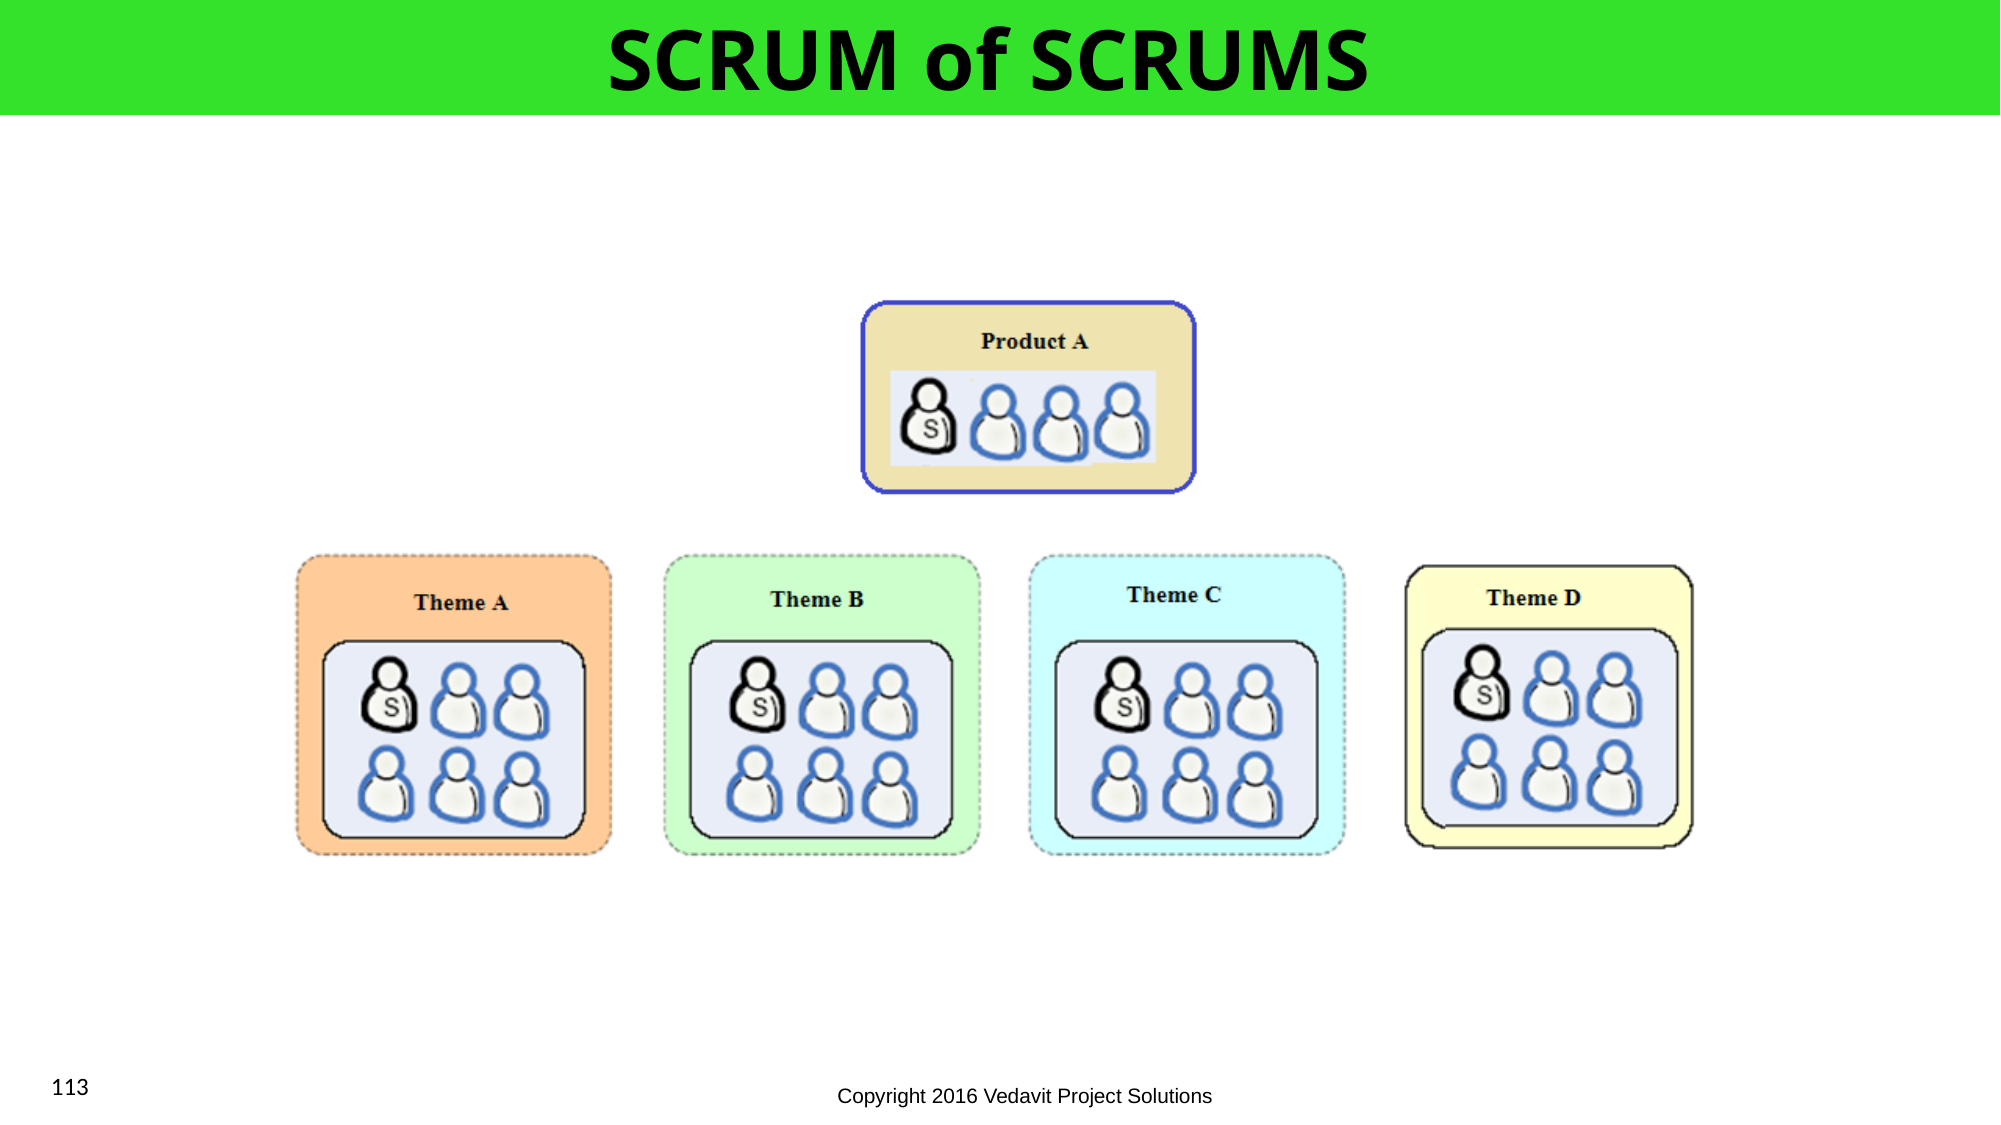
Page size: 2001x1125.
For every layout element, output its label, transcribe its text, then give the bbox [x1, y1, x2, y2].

slide_number 113 [3, 1055, 137, 1116]
picture [273, 252, 1727, 873]
title SCRUM of SCRUMS [0, 0, 2000, 115]
